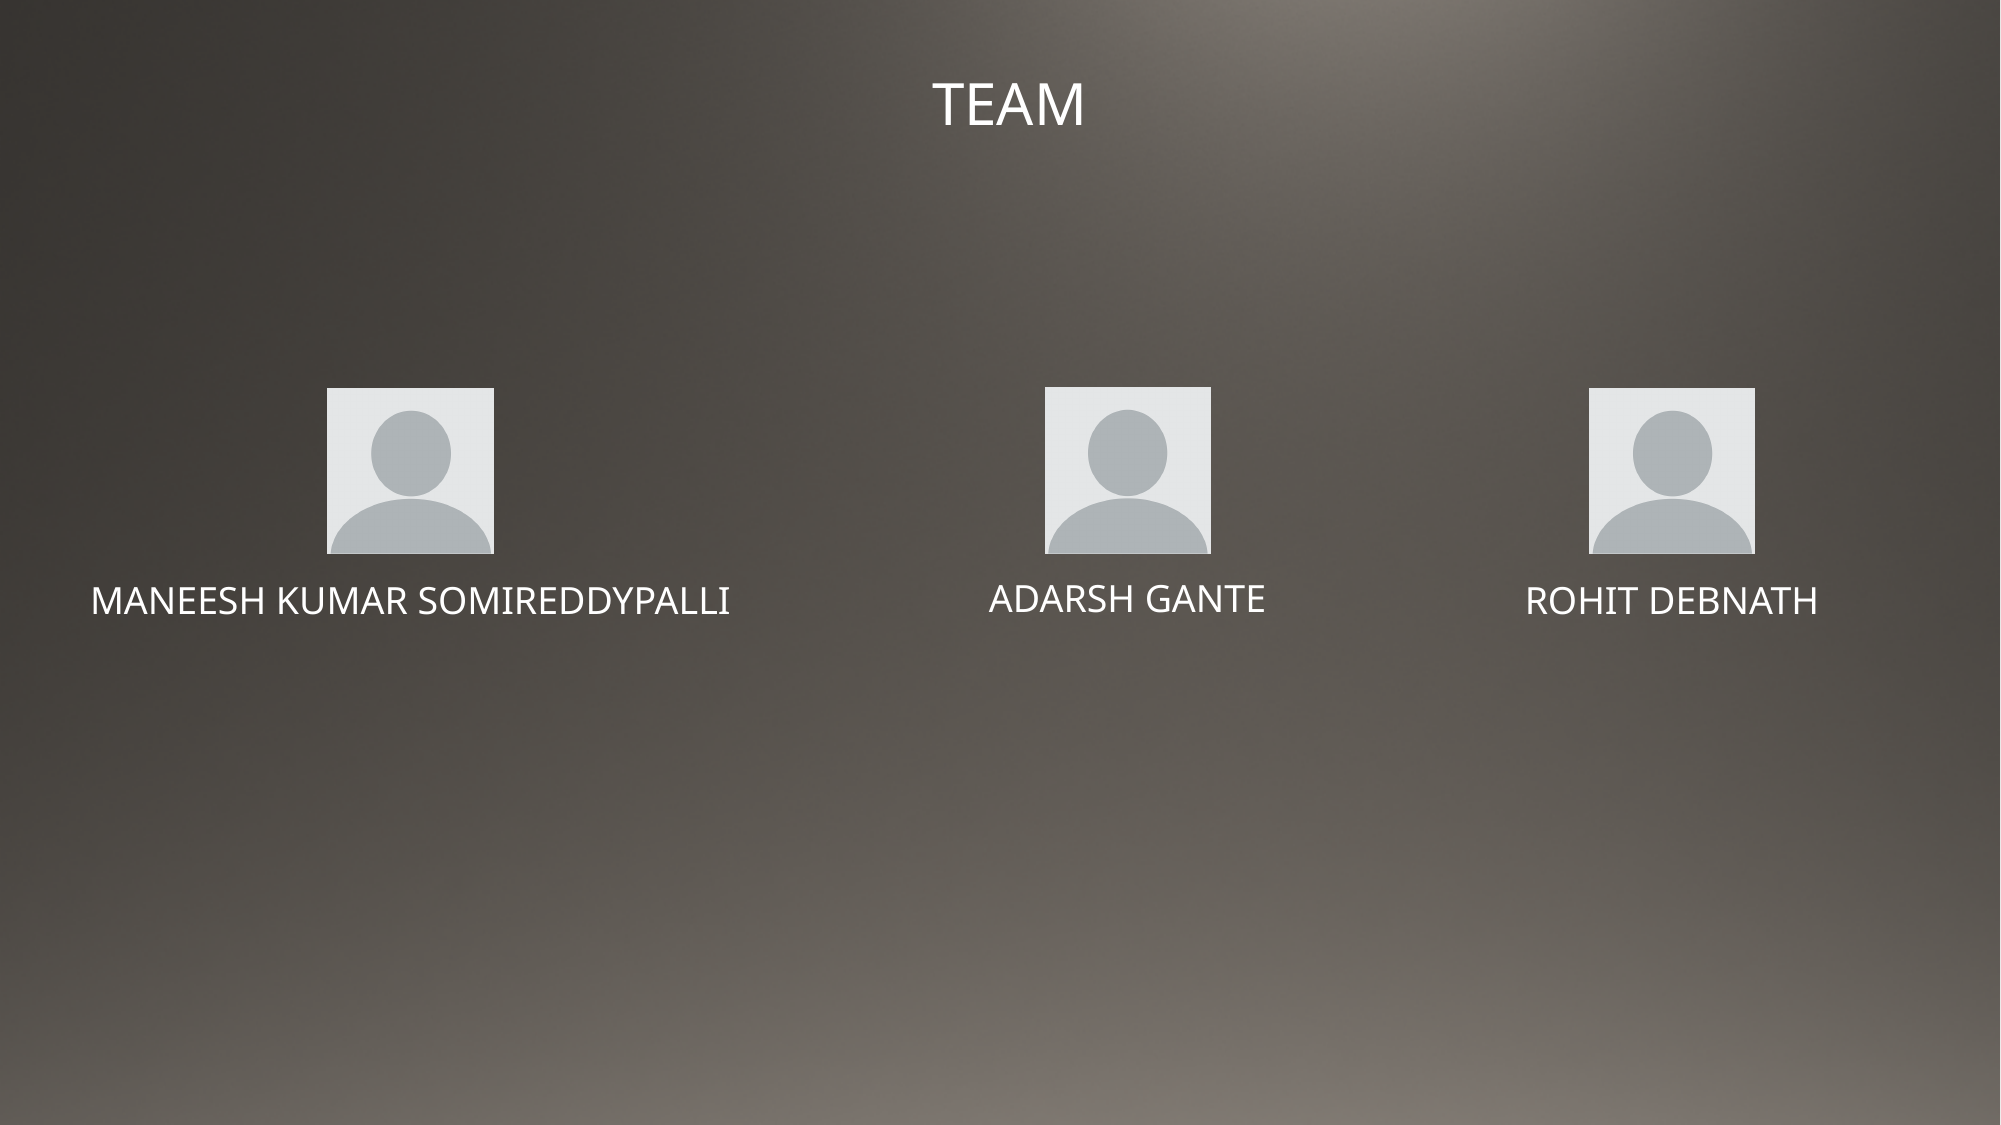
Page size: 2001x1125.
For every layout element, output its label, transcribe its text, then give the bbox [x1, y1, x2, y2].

text_box MANEESH KUMAR SOMIREDDYPALLI [75, 569, 746, 630]
text_box ROHIT DEBNATH [1509, 569, 1835, 629]
picture [0, 0, 2001, 1125]
text_box ADARSH GANTE [974, 567, 1282, 628]
text_box TEAM [917, 59, 1118, 145]
